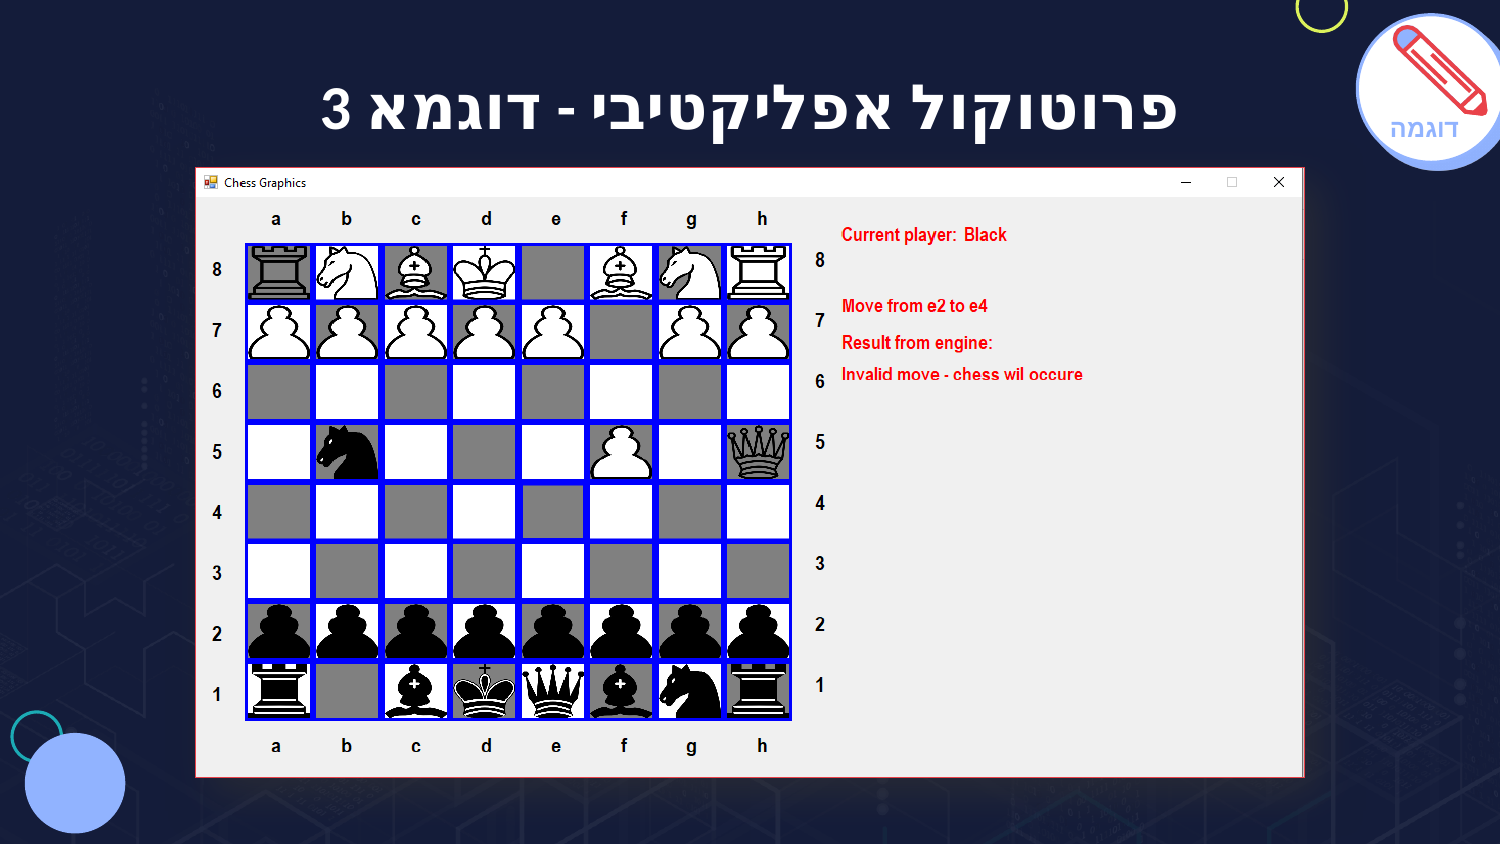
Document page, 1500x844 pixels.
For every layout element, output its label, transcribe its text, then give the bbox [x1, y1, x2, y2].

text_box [1394, 26, 1486, 114]
text_box דוגמה [1365, 99, 1484, 143]
title פרוטוקול אפליקטיבי - דוגמא 3 [88, 66, 1412, 176]
picture [195, 167, 1305, 778]
